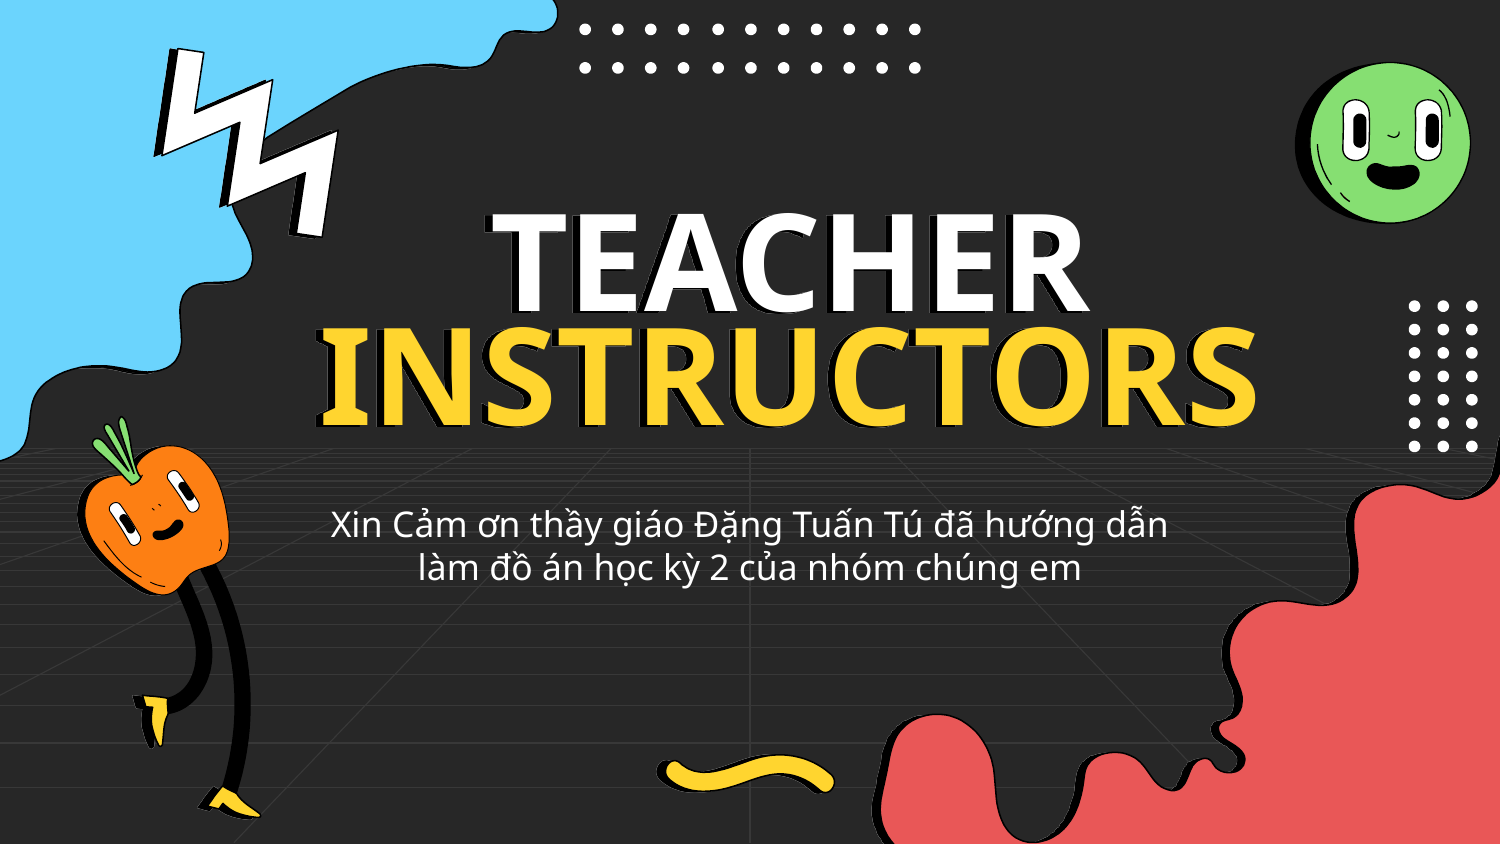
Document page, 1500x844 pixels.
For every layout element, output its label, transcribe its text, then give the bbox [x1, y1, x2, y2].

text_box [84, 416, 261, 818]
subtitle Xin Cảm ơn thầy giáo Đặng Tuấn Tú đã hướng dẫn làm đồ án học kỳ 2 của nhóm chúng em [306, 452, 1194, 638]
title TEACHER INSTRUCTORS [250, 206, 1332, 463]
text_box [665, 754, 835, 793]
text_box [1294, 61, 1472, 225]
text_box [161, 48, 339, 238]
